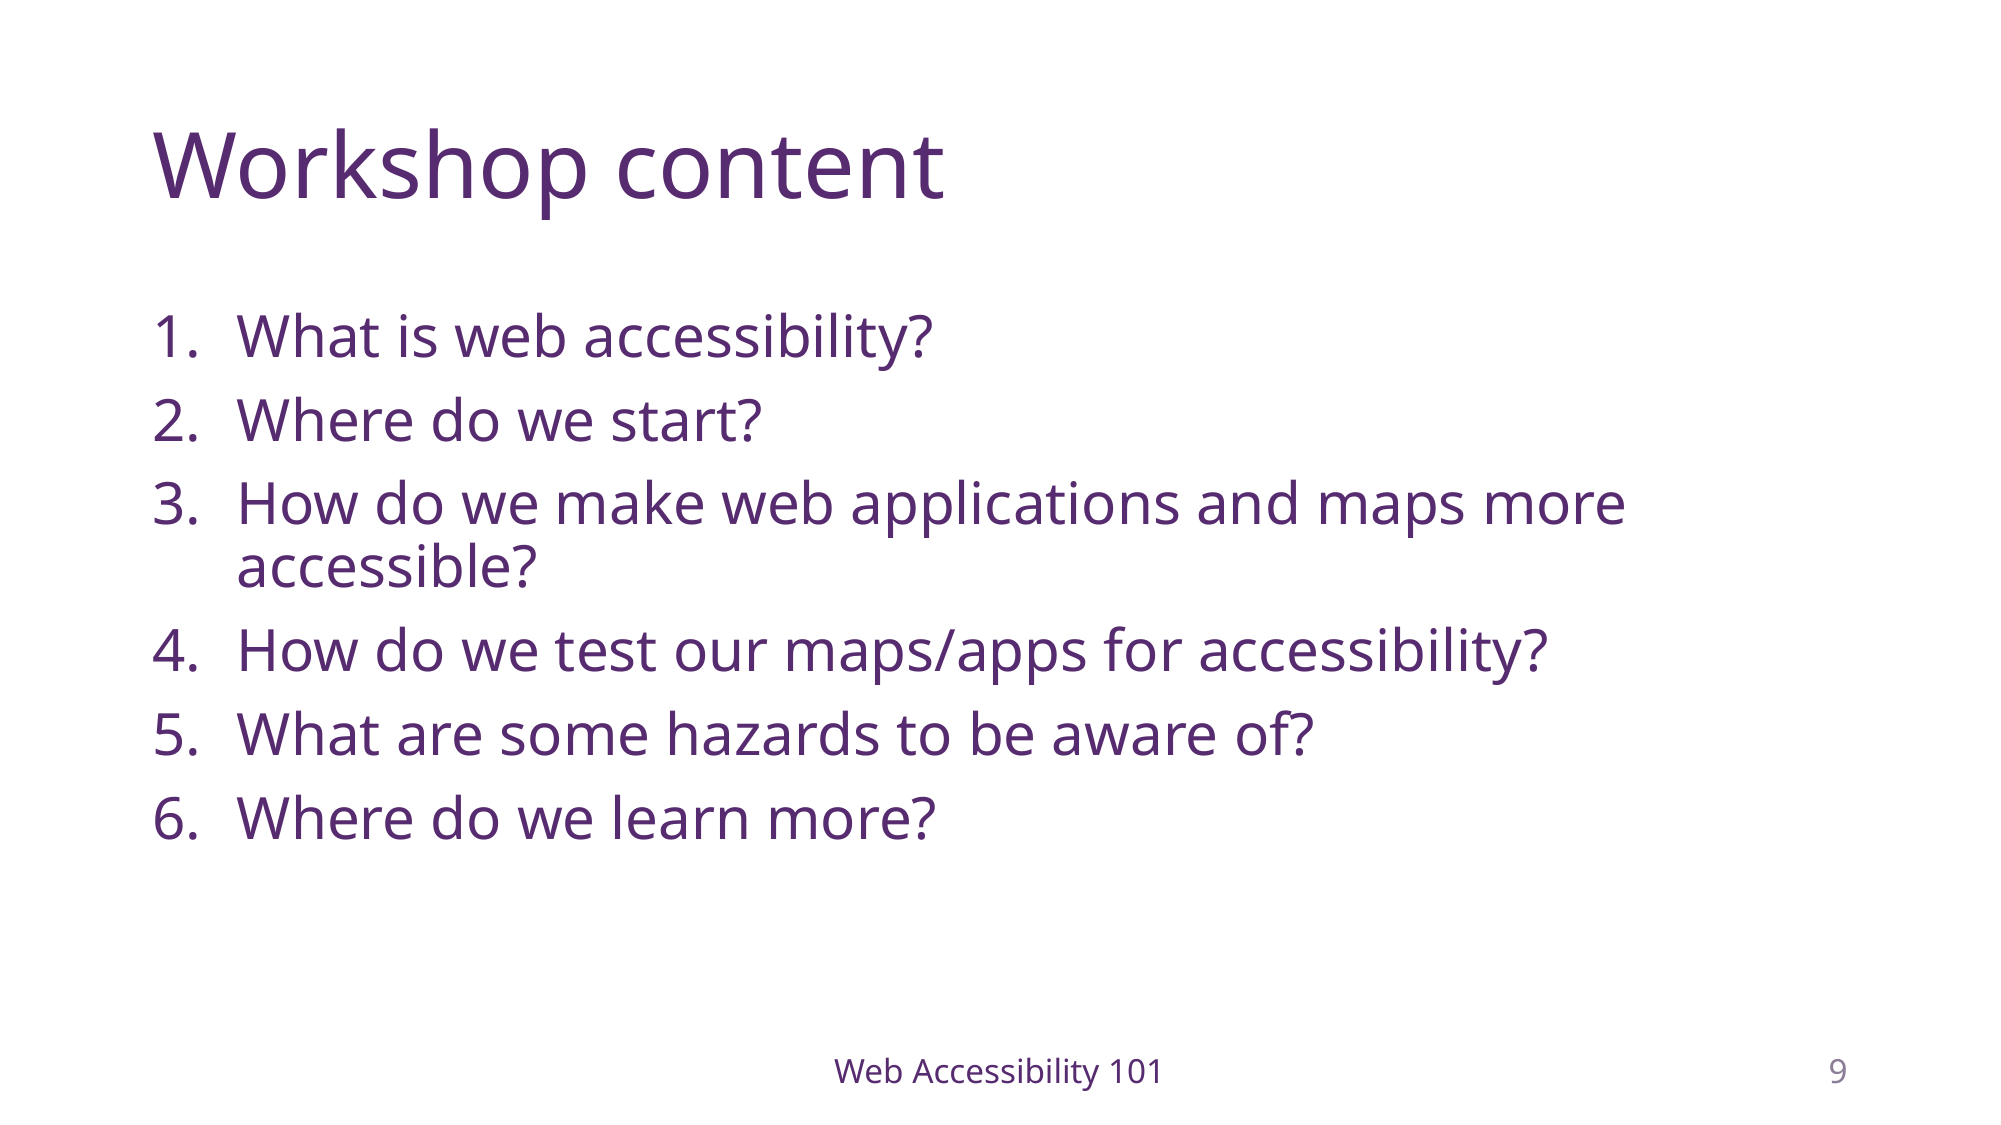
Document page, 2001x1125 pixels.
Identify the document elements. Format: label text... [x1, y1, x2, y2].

title Workshop content [137, 59, 1863, 278]
slide_number 9 [1412, 1042, 1863, 1103]
list What is web accessibility? Where do we start? How do we make web applications and maps more accessible? How do we test our maps/apps for accessibility? What are some hazards to be aware of? Where do we learn more? [137, 299, 1863, 1014]
footer Web Accessibility 101 [662, 1042, 1338, 1103]
